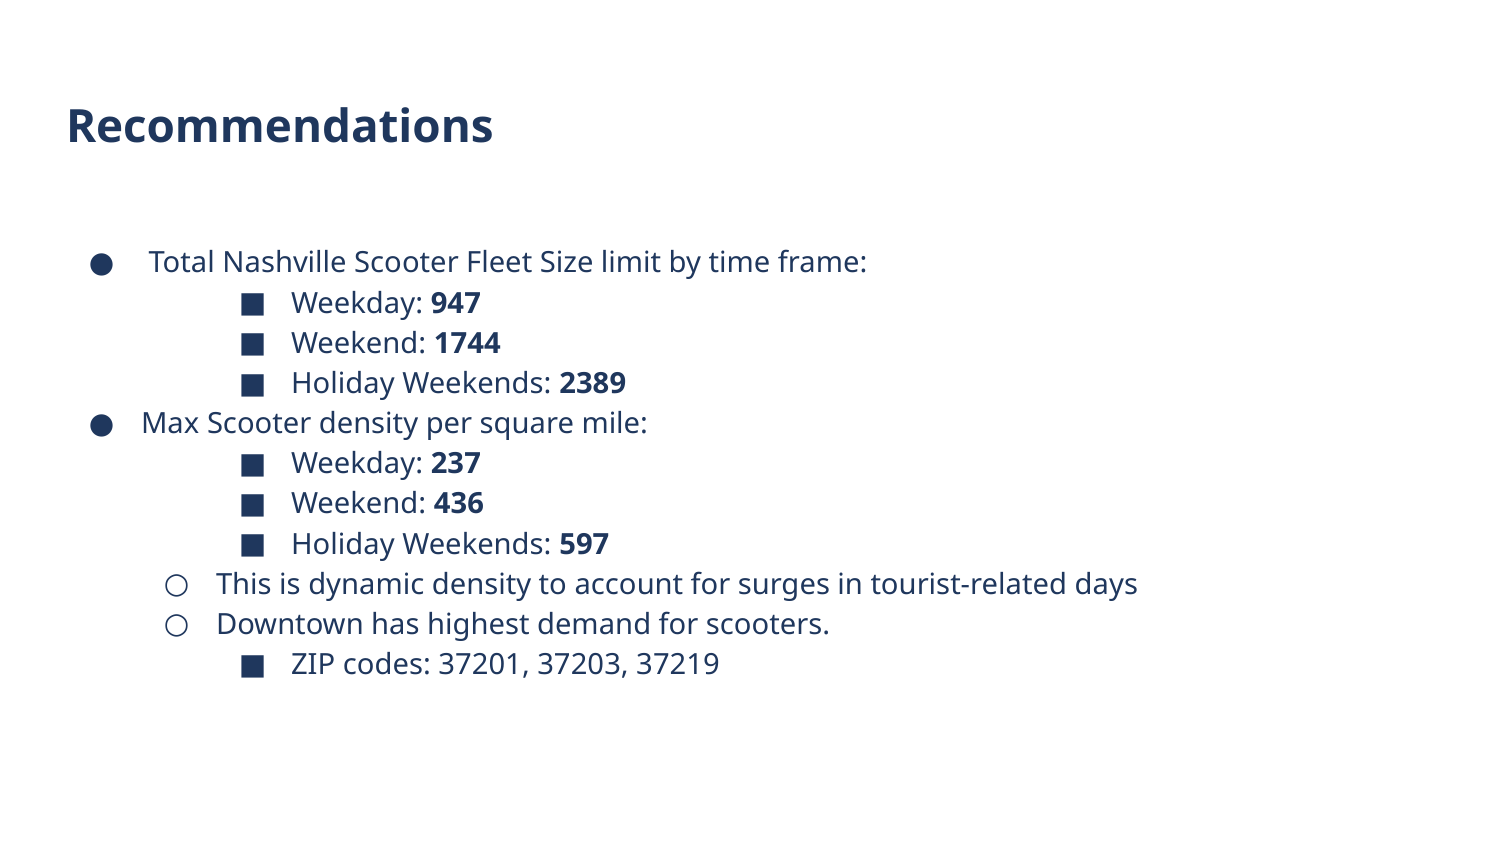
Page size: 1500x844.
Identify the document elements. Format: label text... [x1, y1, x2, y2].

title Recommendations Total Nashville Scooter Fleet Size limit by time frame: Weekday: 947 Weekend: 1744 Holiday Weekends: 2389 Max Scooter density per square mile: Weekday: 237 Weekend: 436 Holiday Weekends: 597 This is dynamic density to account for surges in tourist-related days Downtown has highest demand for scooters. ZIP codes: 37201, 37203, 37219 [51, 72, 1449, 167]
